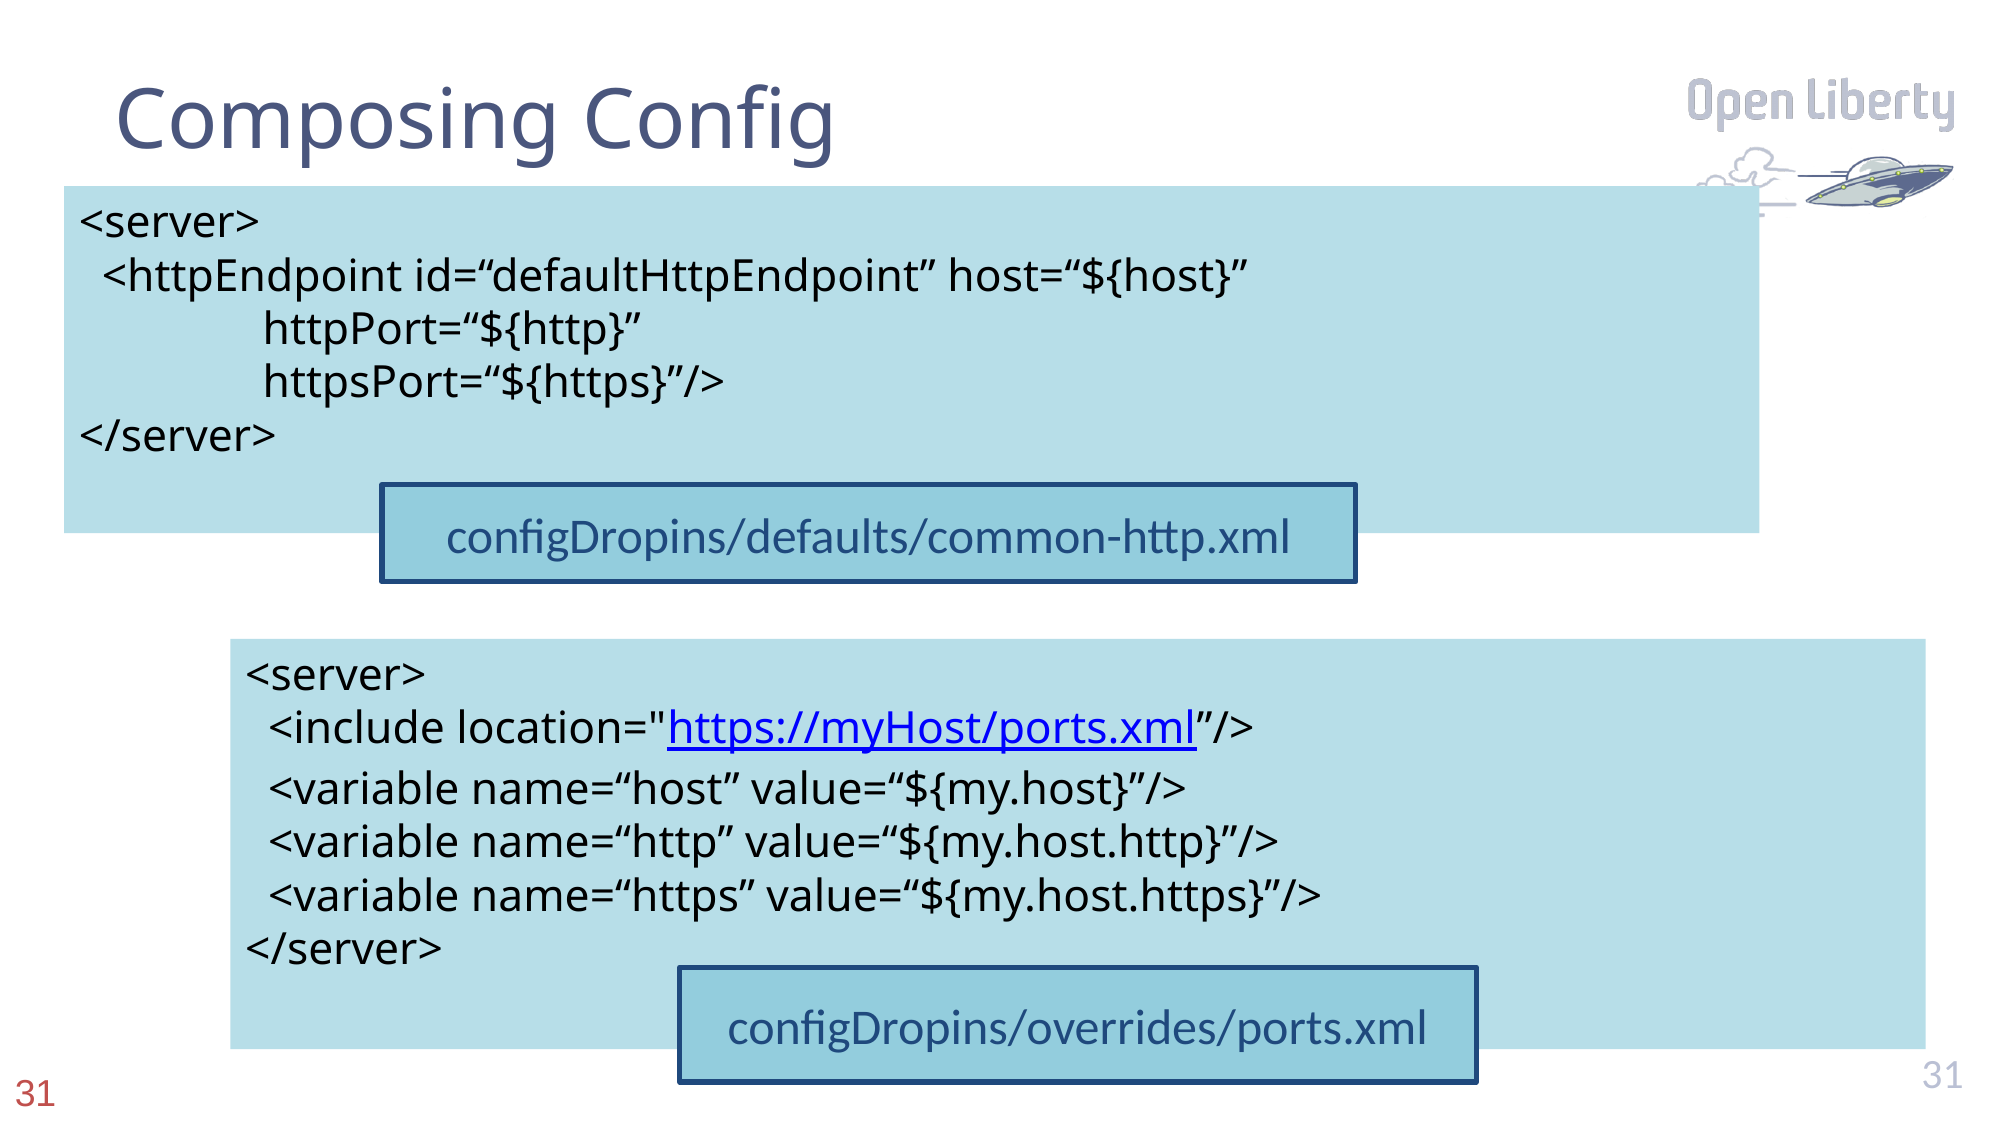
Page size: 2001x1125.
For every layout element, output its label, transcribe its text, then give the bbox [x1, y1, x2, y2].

title Composing Config [99, 45, 1900, 187]
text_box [230, 638, 1926, 1083]
slide_number 31 [0, 1061, 96, 1103]
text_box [63, 185, 1760, 583]
picture [1760, 73, 2001, 237]
